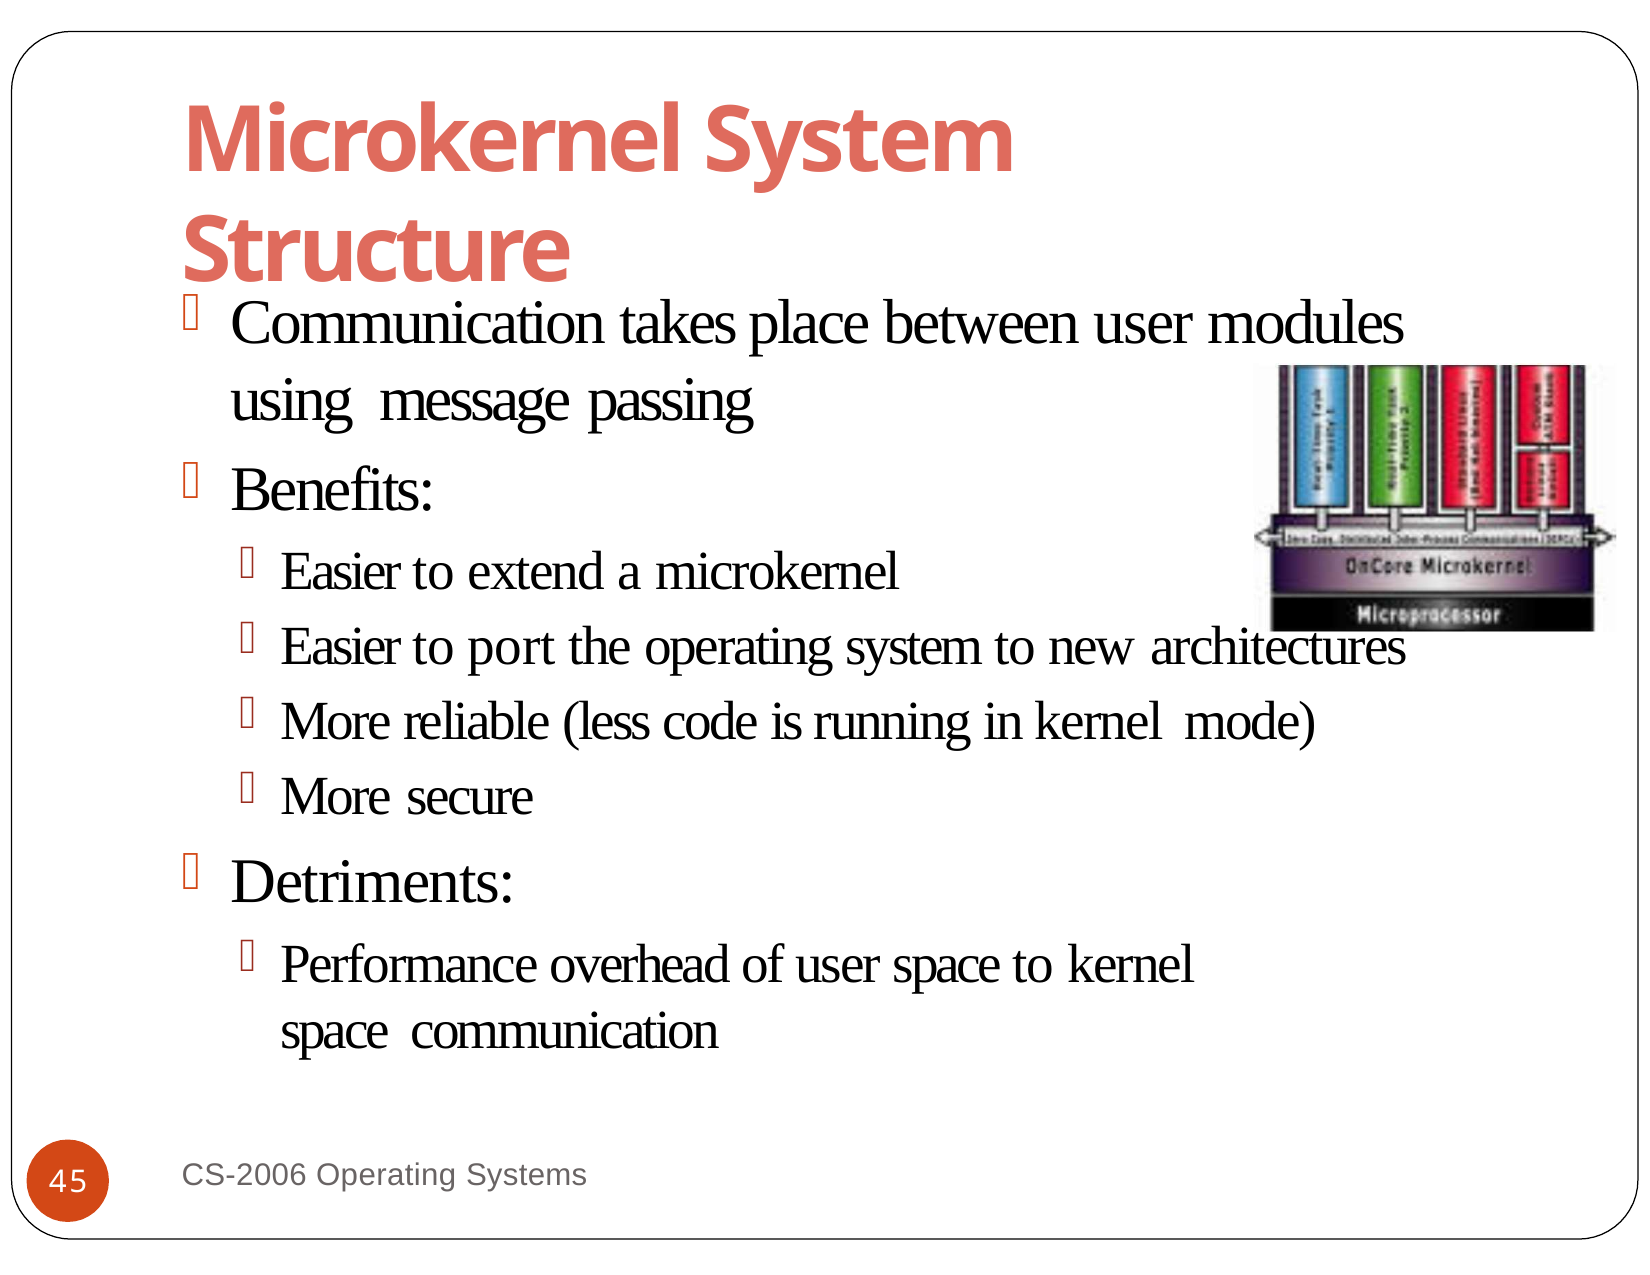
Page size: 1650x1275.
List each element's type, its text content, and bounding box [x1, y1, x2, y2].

text_box Communication takes place between user modules using message passing Benefits: Easier to extend a microkernel Easier to port the operating system to new architectures More reliable (less code is running in kernel mode) More secure Detriments: Performance overhead of user space to kernel space communication [179, 276, 1538, 1060]
text_box [26, 1139, 109, 1222]
text_box 45 [46, 1161, 93, 1199]
title Microkernel System Structure [179, 77, 1328, 276]
text_box CS-2006 Operating Systems [179, 1154, 591, 1193]
text_box [1253, 363, 1617, 632]
